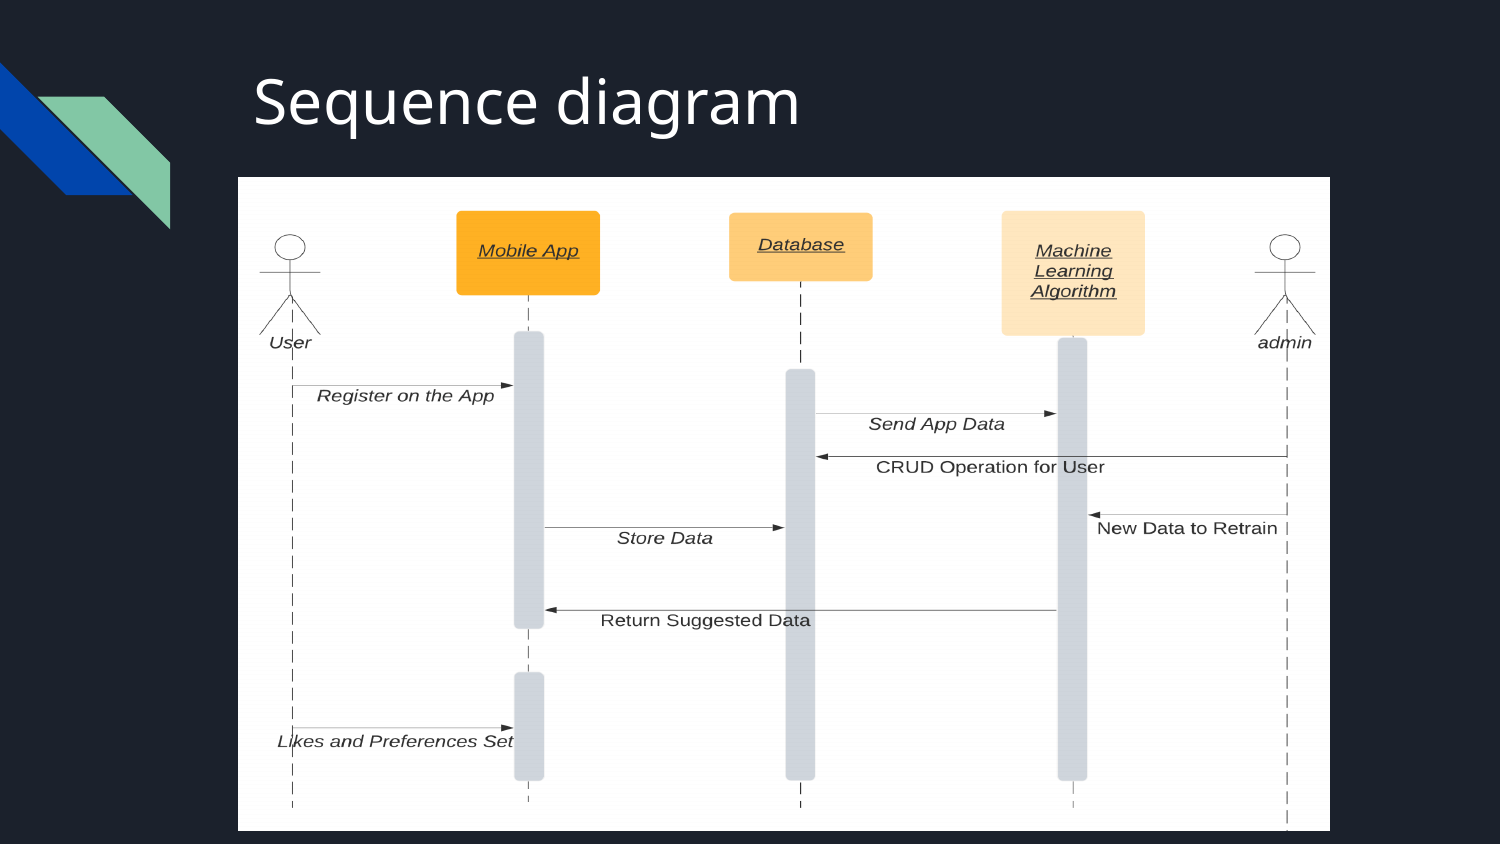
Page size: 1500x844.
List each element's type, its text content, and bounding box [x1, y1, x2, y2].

picture [238, 177, 1330, 831]
title Sequence diagram [238, 47, 878, 177]
